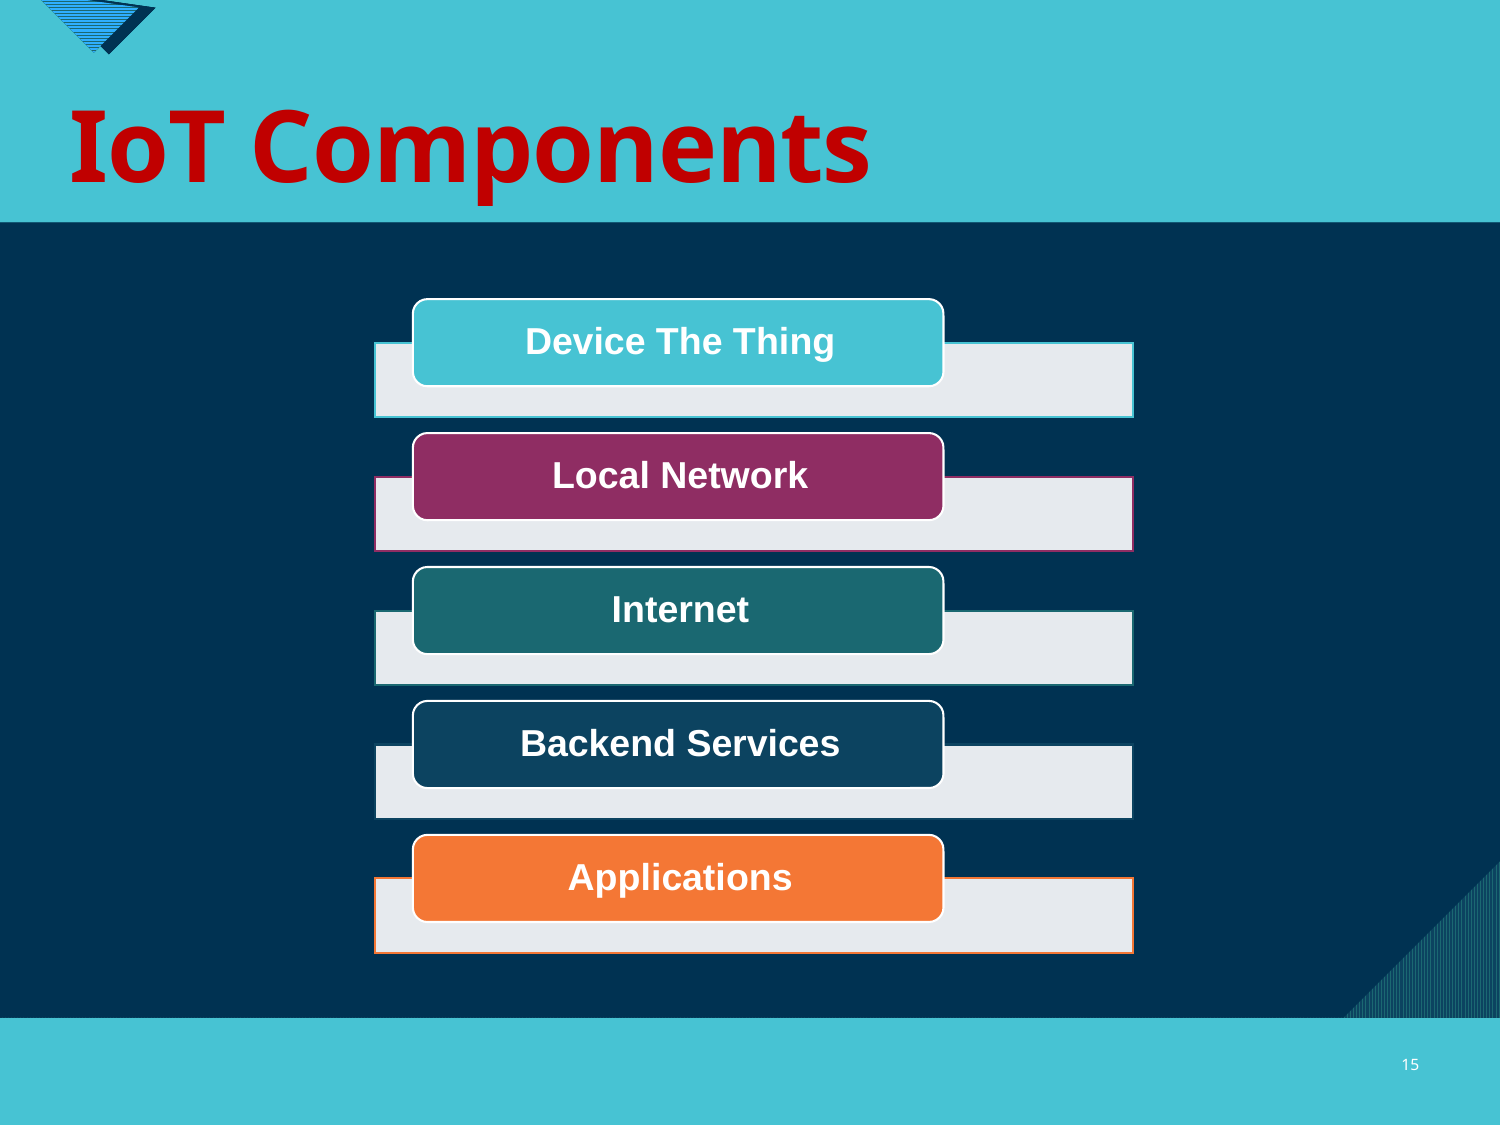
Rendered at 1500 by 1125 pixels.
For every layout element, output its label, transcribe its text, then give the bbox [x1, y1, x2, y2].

slide_number 15 [1384, 1035, 1435, 1096]
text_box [374, 287, 1133, 965]
title IoT Components [54, 89, 1435, 226]
